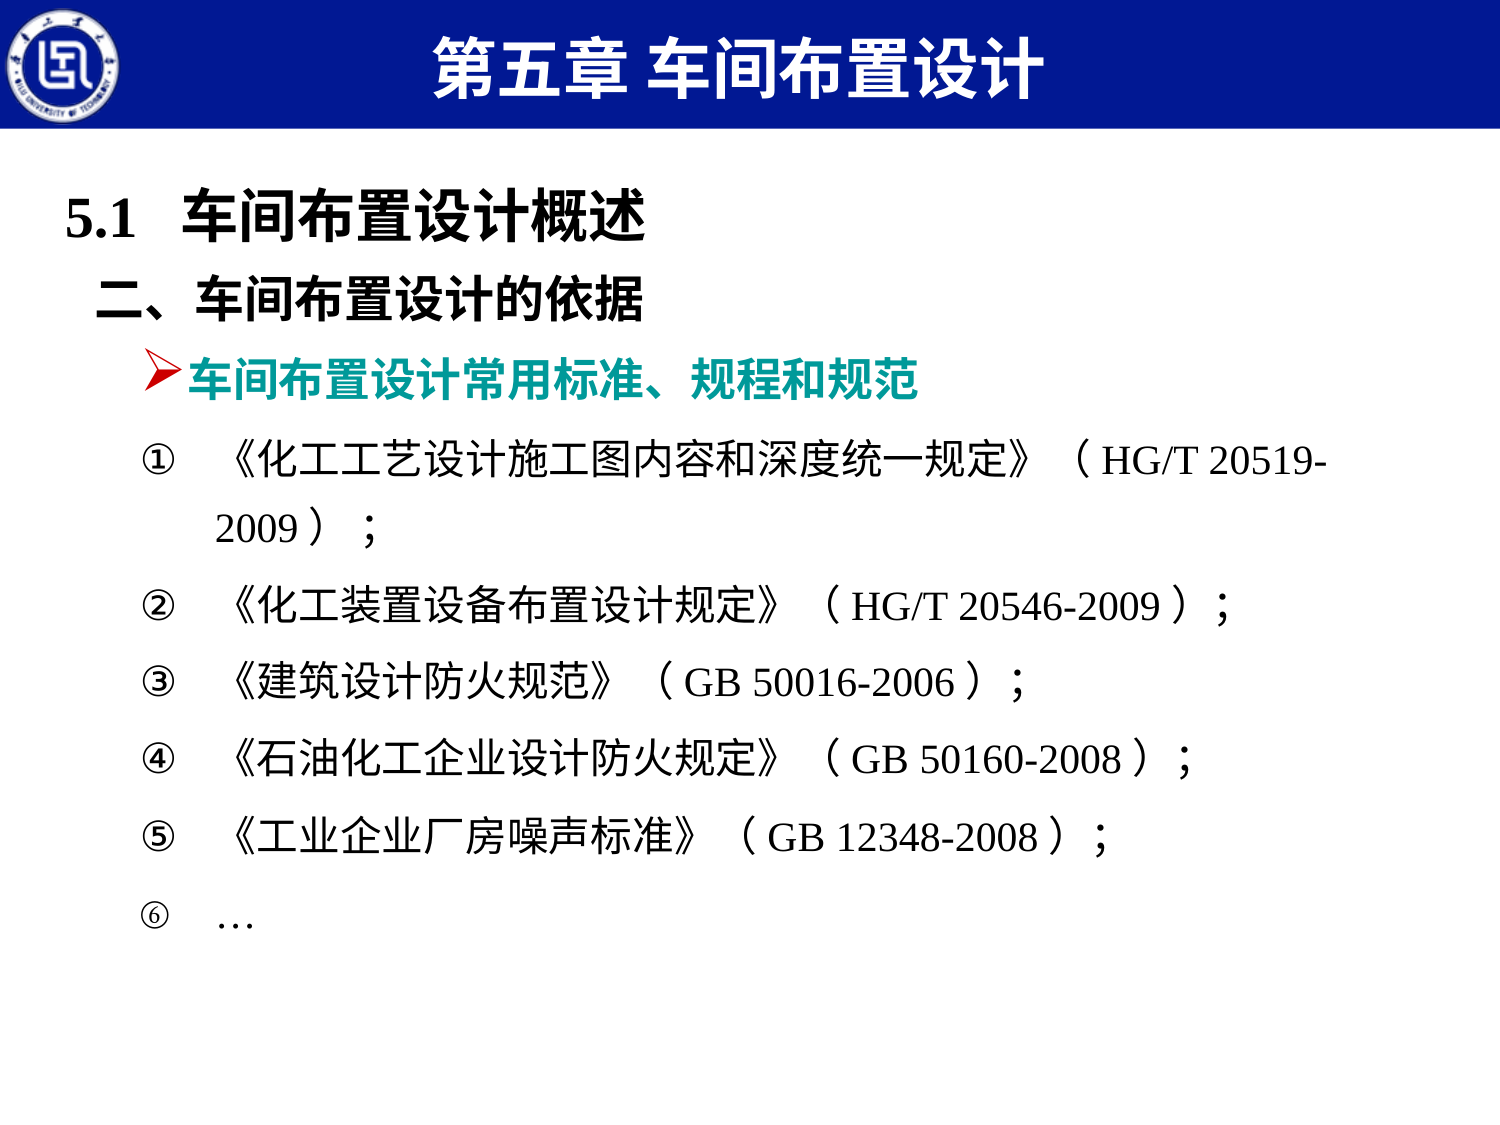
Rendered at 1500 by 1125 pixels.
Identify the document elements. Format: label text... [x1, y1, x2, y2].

picture [1, 7, 123, 126]
text_box 第五章 车间布置设计 [58, 19, 1418, 115]
text_box 5.1 车间布置设计概述 二、车间布置设计的依据 车间布置设计常用标准、规程和规范 《化工工艺设计施工图内容和深度统一规定》（HG/T 20519-2009） ； 《化工装置设备布置设计规定》（HG/T 20546-2009）； 《建筑设计防火规范》（GB 50016-2006）； 《石油化工企业设计防火规定》（GB 50160-2008）； 《工业企业厂房噪声标准》（GB 12348-2008）； … [50, 172, 1438, 1106]
